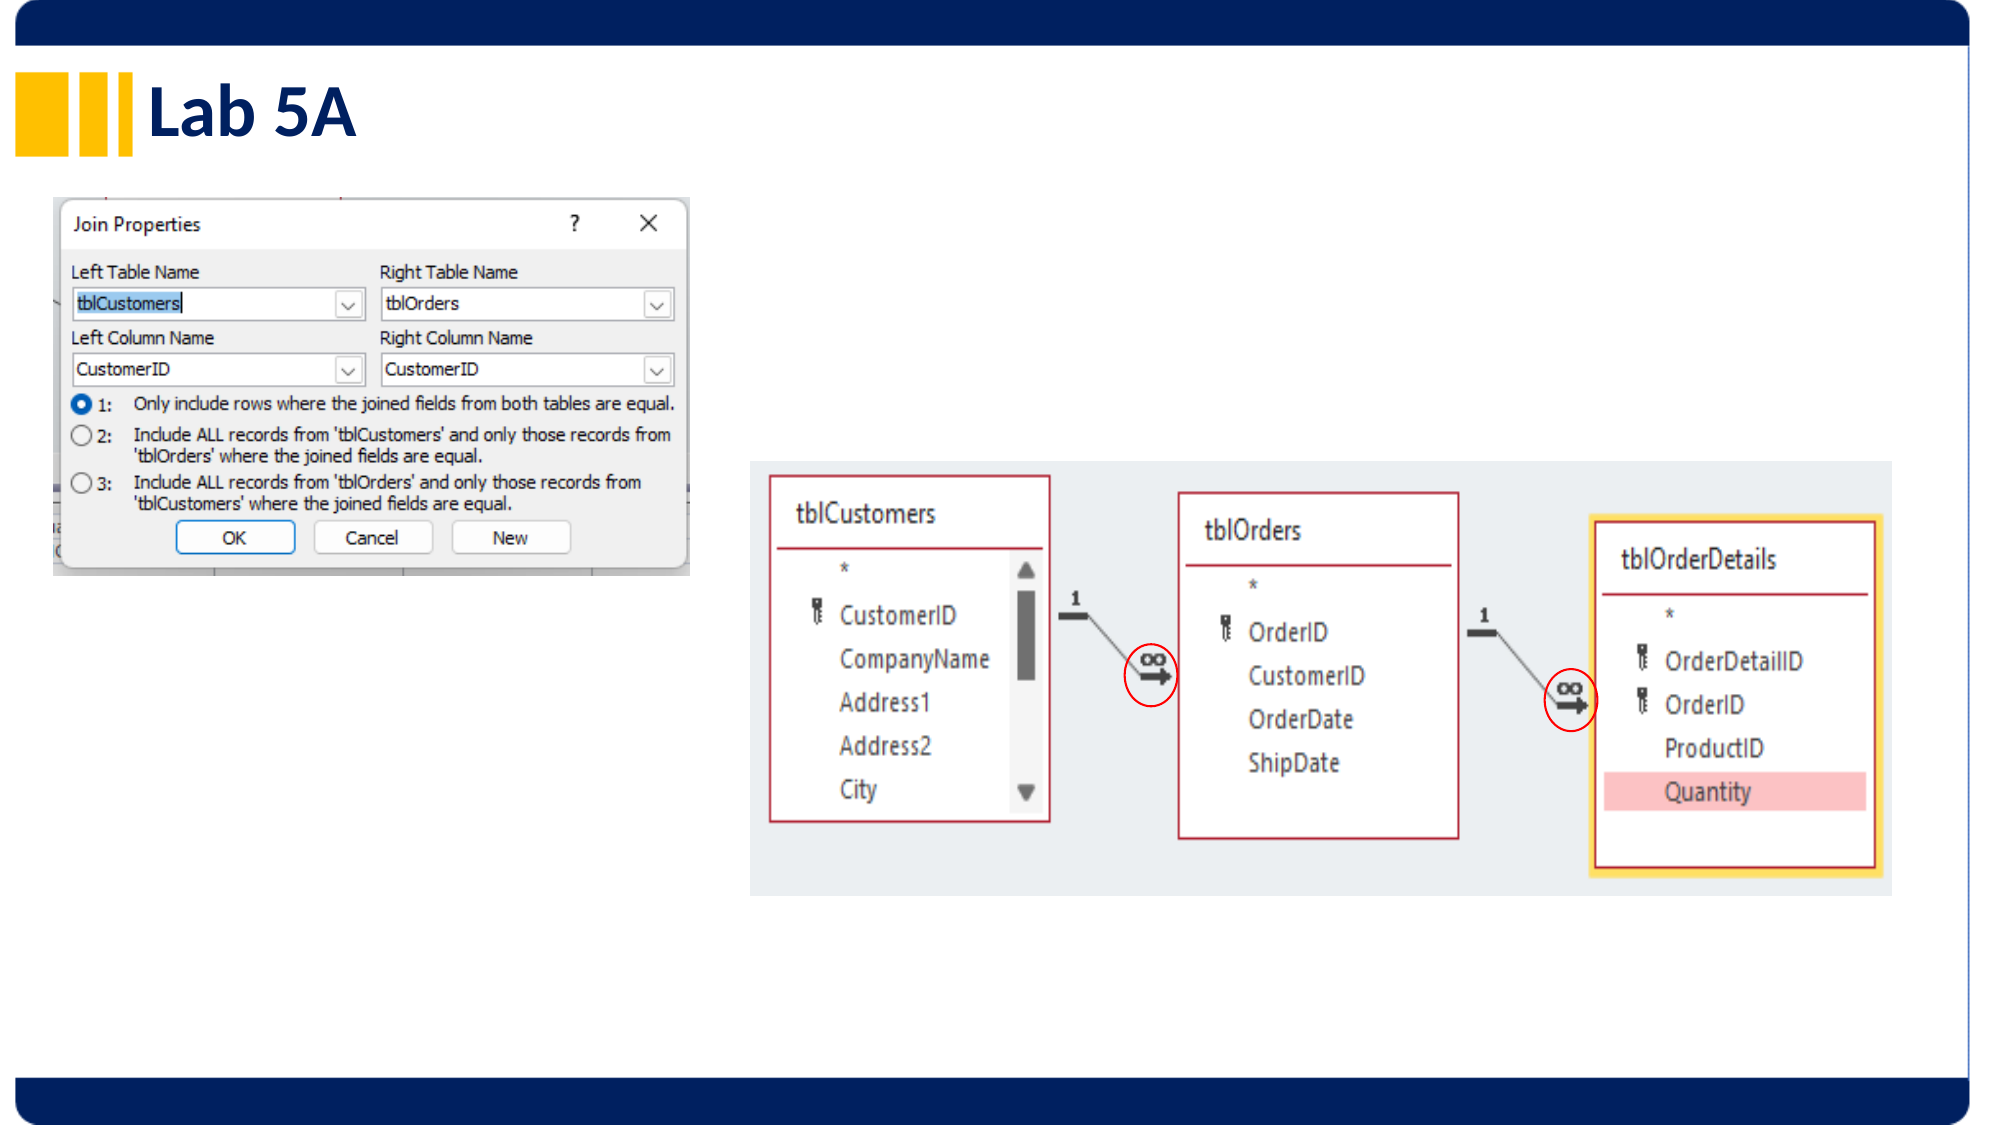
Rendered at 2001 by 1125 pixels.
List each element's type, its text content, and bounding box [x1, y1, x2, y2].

picture [0, 0, 2001, 1125]
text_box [749, 461, 1892, 896]
text_box Lab 5A [133, 60, 458, 172]
